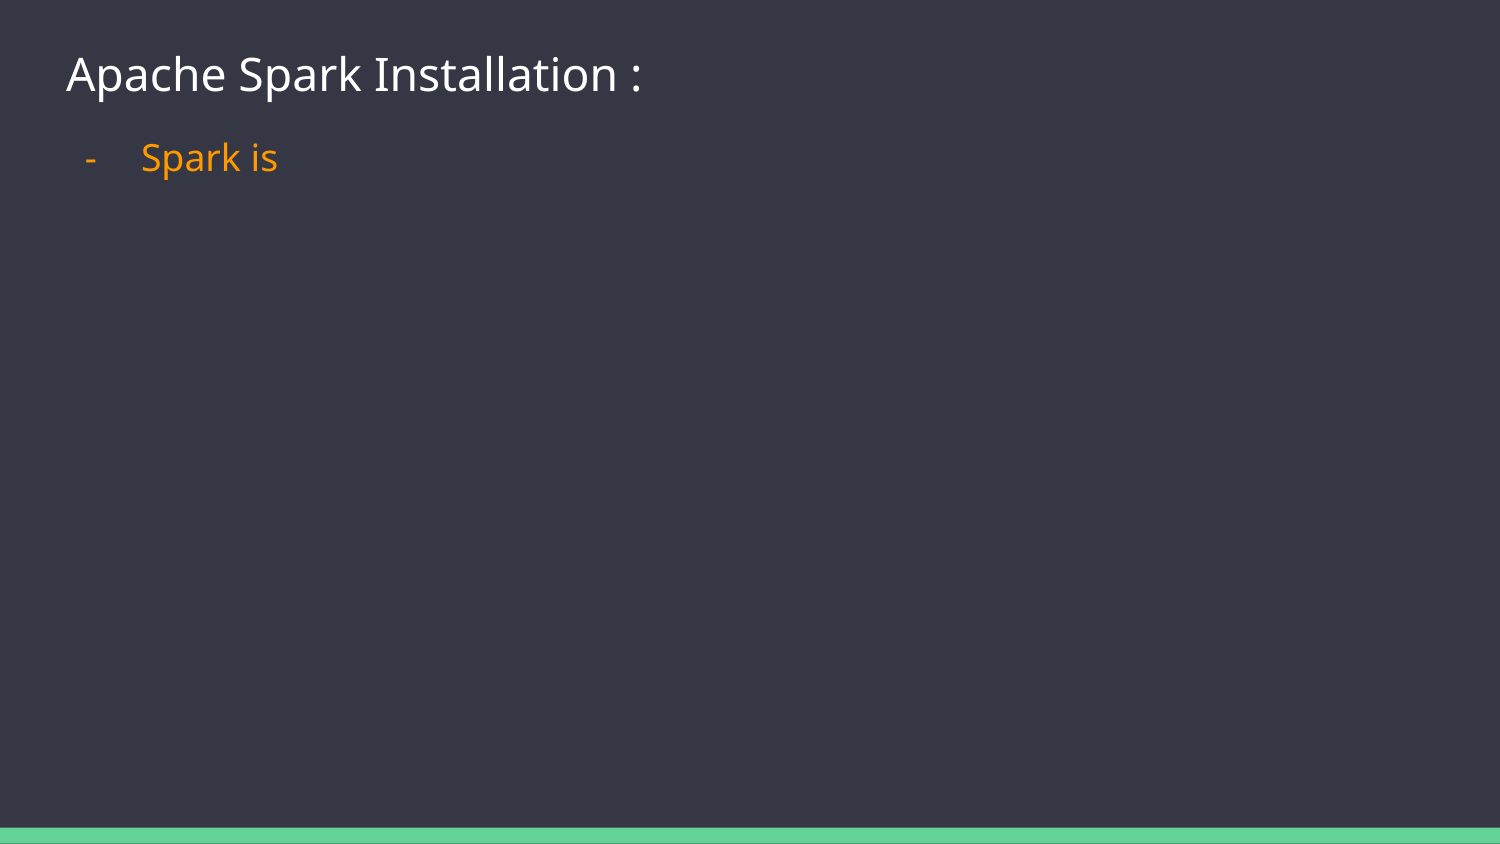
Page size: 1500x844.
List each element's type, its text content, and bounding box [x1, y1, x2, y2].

title Apache Spark Installation : [51, 30, 1449, 112]
list Spark is [51, 112, 1449, 808]
